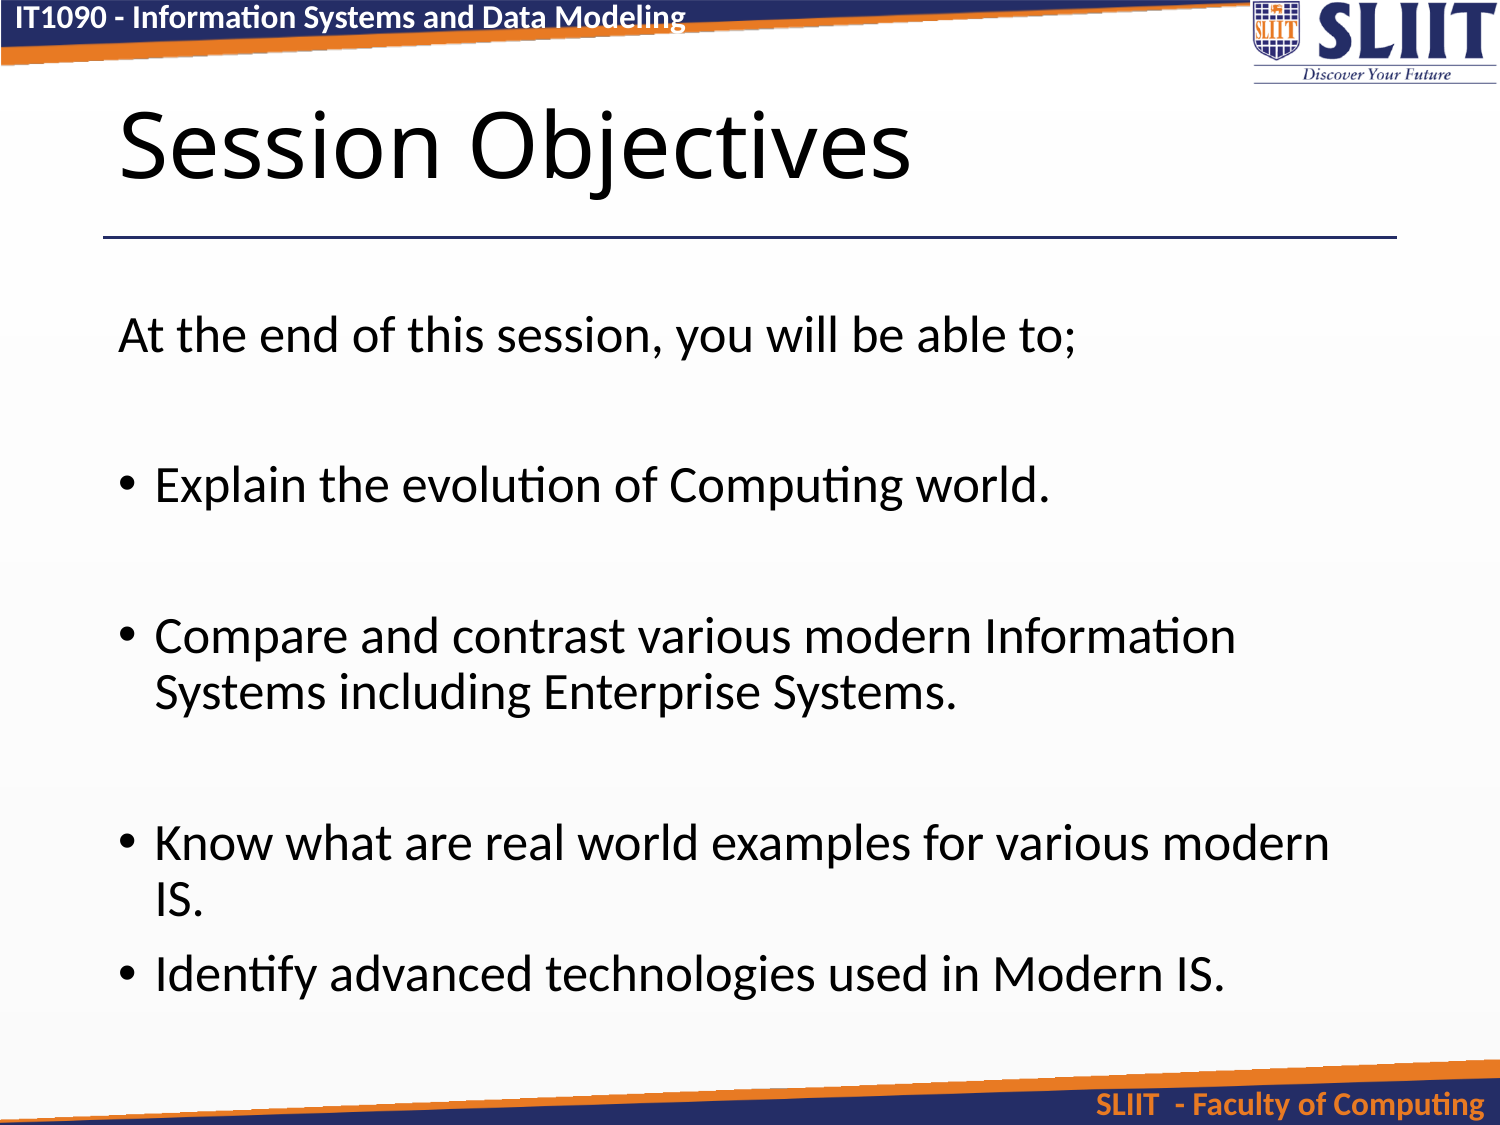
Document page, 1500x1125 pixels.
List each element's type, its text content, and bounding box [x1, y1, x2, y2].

list At the end of this session, you will be able to; Explain the evolution of Computing world. Compare and contrast various modern Information Systems including Enterprise Systems. Know what are real world examples for various modern IS. Identify advanced technologies used in Modern IS. [103, 299, 1397, 1014]
picture [2, 2, 1249, 75]
title Session Objectives [103, 59, 1397, 238]
picture [1250, 0, 1500, 84]
picture [0, 1050, 1500, 1125]
